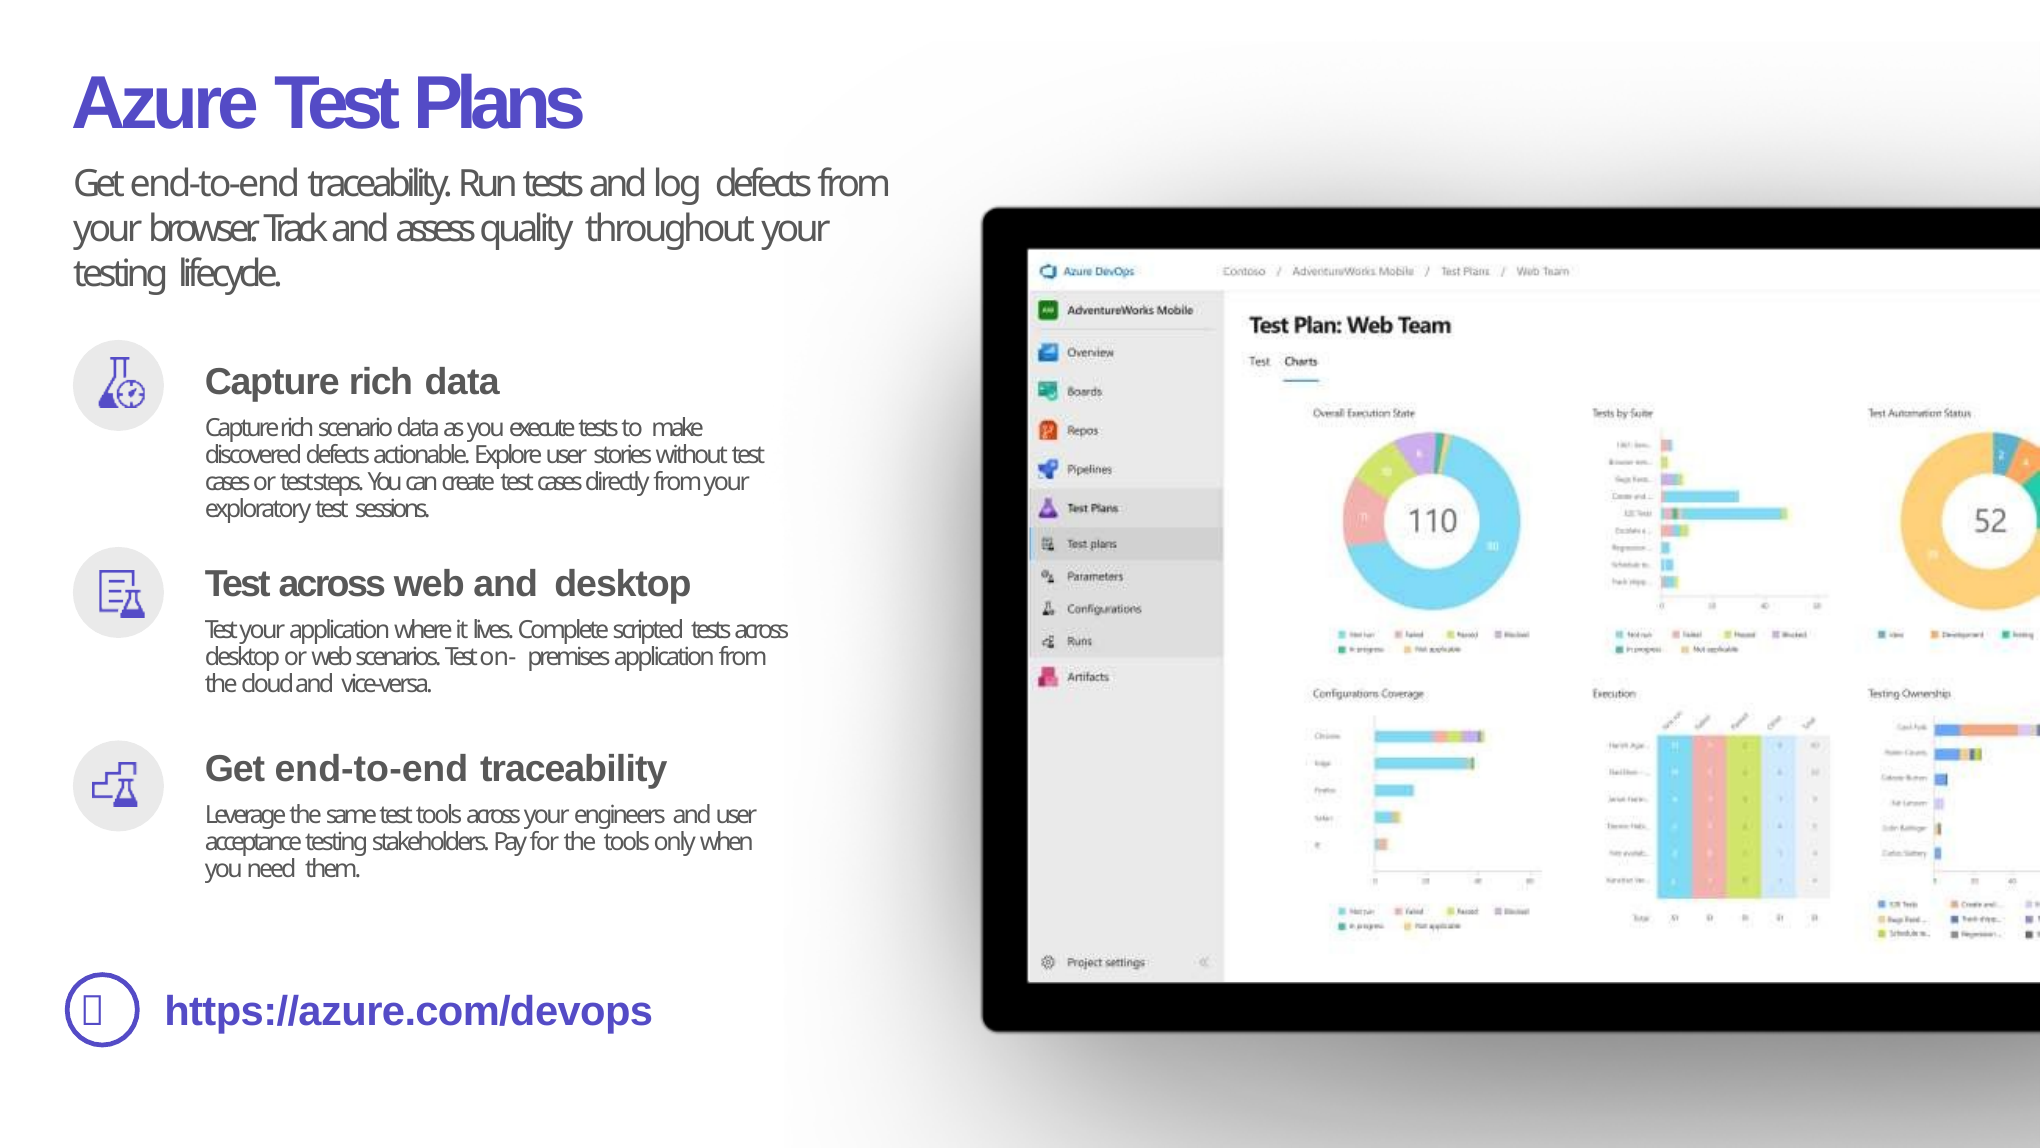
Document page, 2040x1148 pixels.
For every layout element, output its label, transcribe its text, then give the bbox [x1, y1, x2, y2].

text_box Capture rich data Capture rich scenario data as you execute tests to make discovered defects actionable. Explore user stories without test cases or test steps. You can create test cases directly from your exploratory test sessions. Test across web and desktop Test your application where it lives. Complete scripted tests across desktop or web scenarios. Test on- premises application from the cloud and vice-versa. Get end-to-end traceability Leverage the same test tools across your engineers and user acceptance testing stakeholders. Pay for the tools only when you need them. [202, 341, 797, 883]
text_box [72, 546, 165, 639]
text_box [67, 985, 128, 1046]
text_box [747, 37, 2040, 1148]
text_box  https://azure.com/devops [77, 981, 655, 1034]
text_box [82, 974, 123, 981]
title Azure Test Plans Get end-to-end traceability. Run tests and log defects from your browser. Track and assess quality throughout your testing lifecycle. [69, 20, 915, 294]
text_box [1029, 252, 2040, 982]
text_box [72, 740, 165, 832]
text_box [72, 339, 165, 432]
